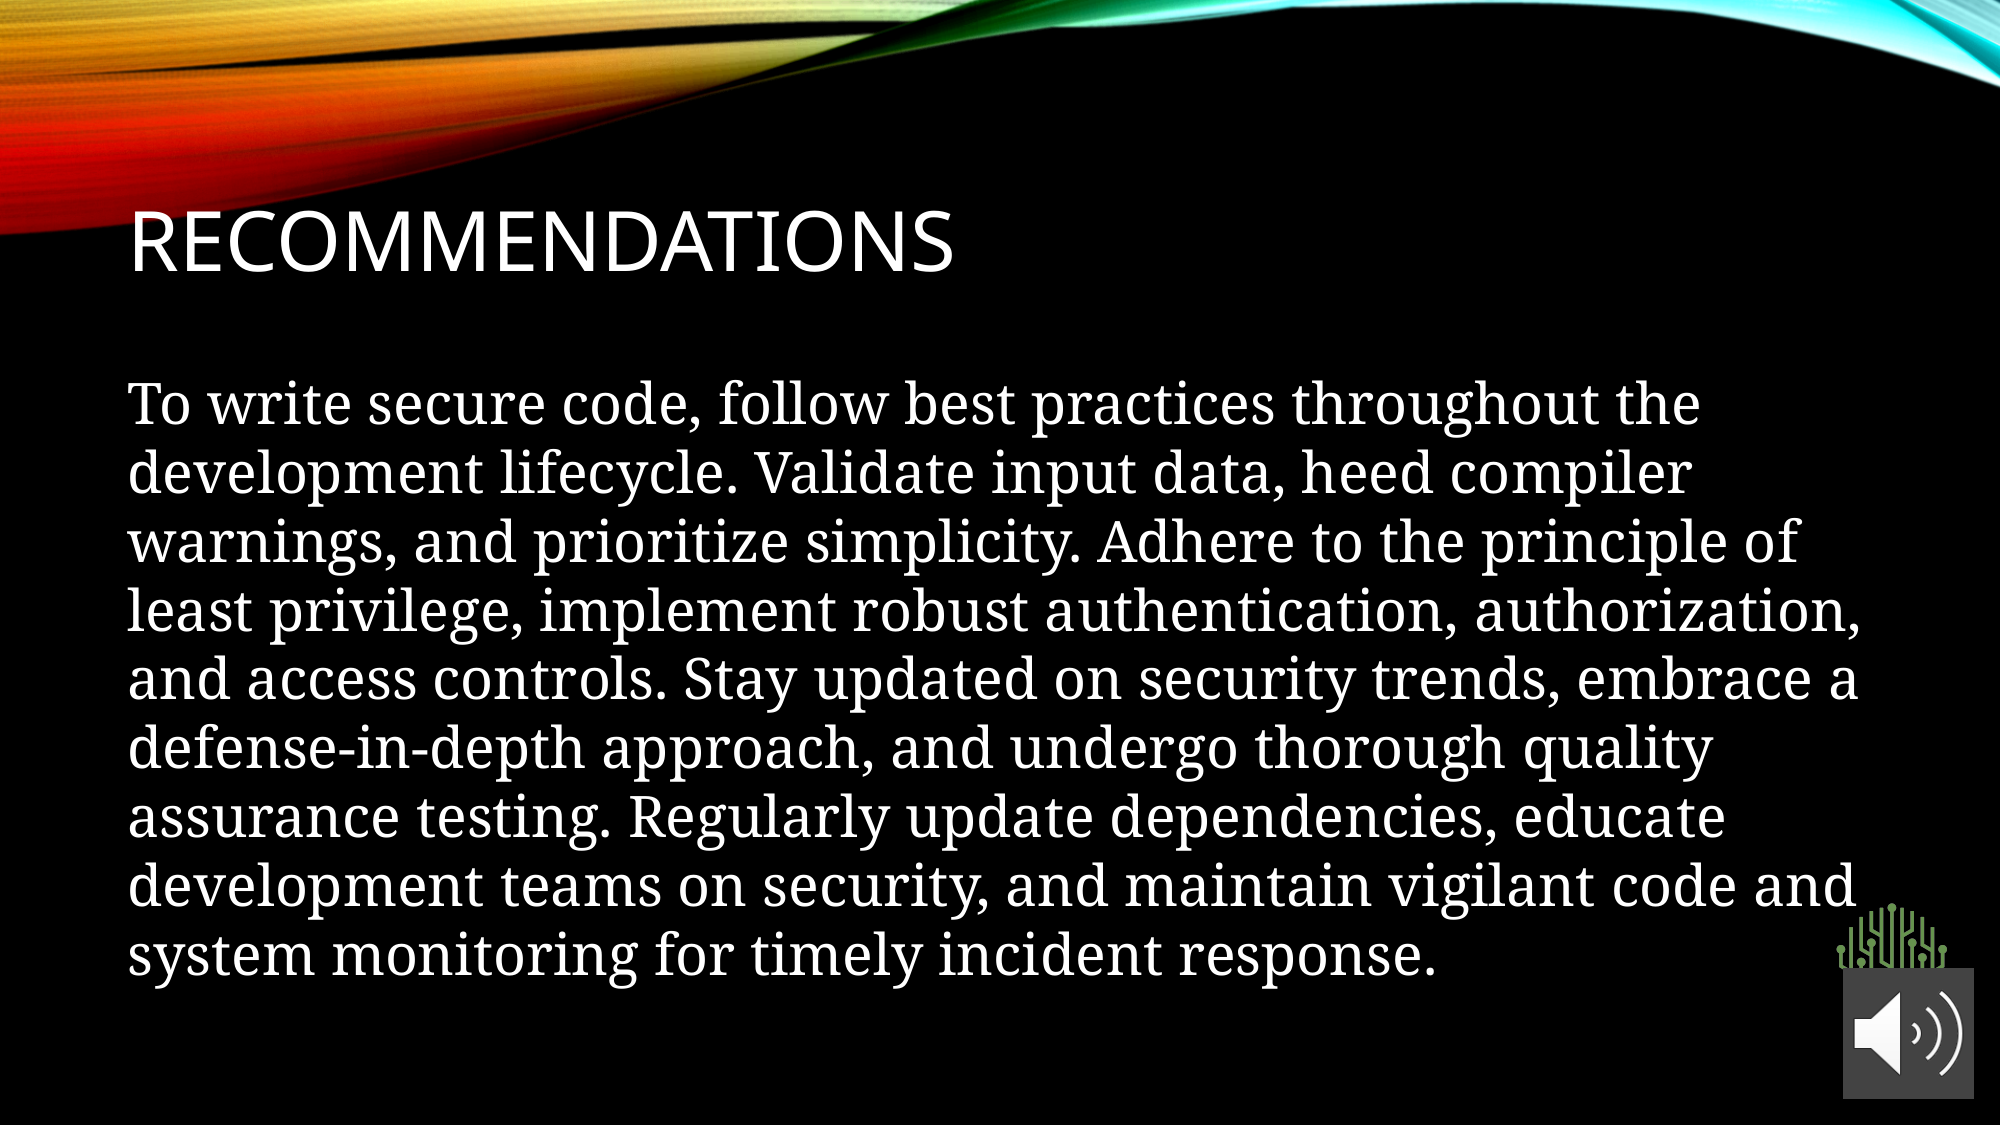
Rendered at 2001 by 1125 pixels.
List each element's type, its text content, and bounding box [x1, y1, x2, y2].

title RECOMMENDATIONS [112, 138, 1525, 351]
picture [0, 0, 2000, 237]
picture [1817, 892, 1976, 1101]
list To write secure code, follow best practices throughout the development lifecycle. Validate input data, heed compiler warnings, and prioritize simplicity. Adhere to the principle of least privilege, implement robust authentication, authorization, and access controls. Stay updated on security trends, embrace a defense-in-depth approach, and undergo thorough quality assurance testing. Regularly update dependencies, educate development teams on security, and maintain vigilant code and system monitoring for timely incident response. [112, 360, 1888, 1021]
